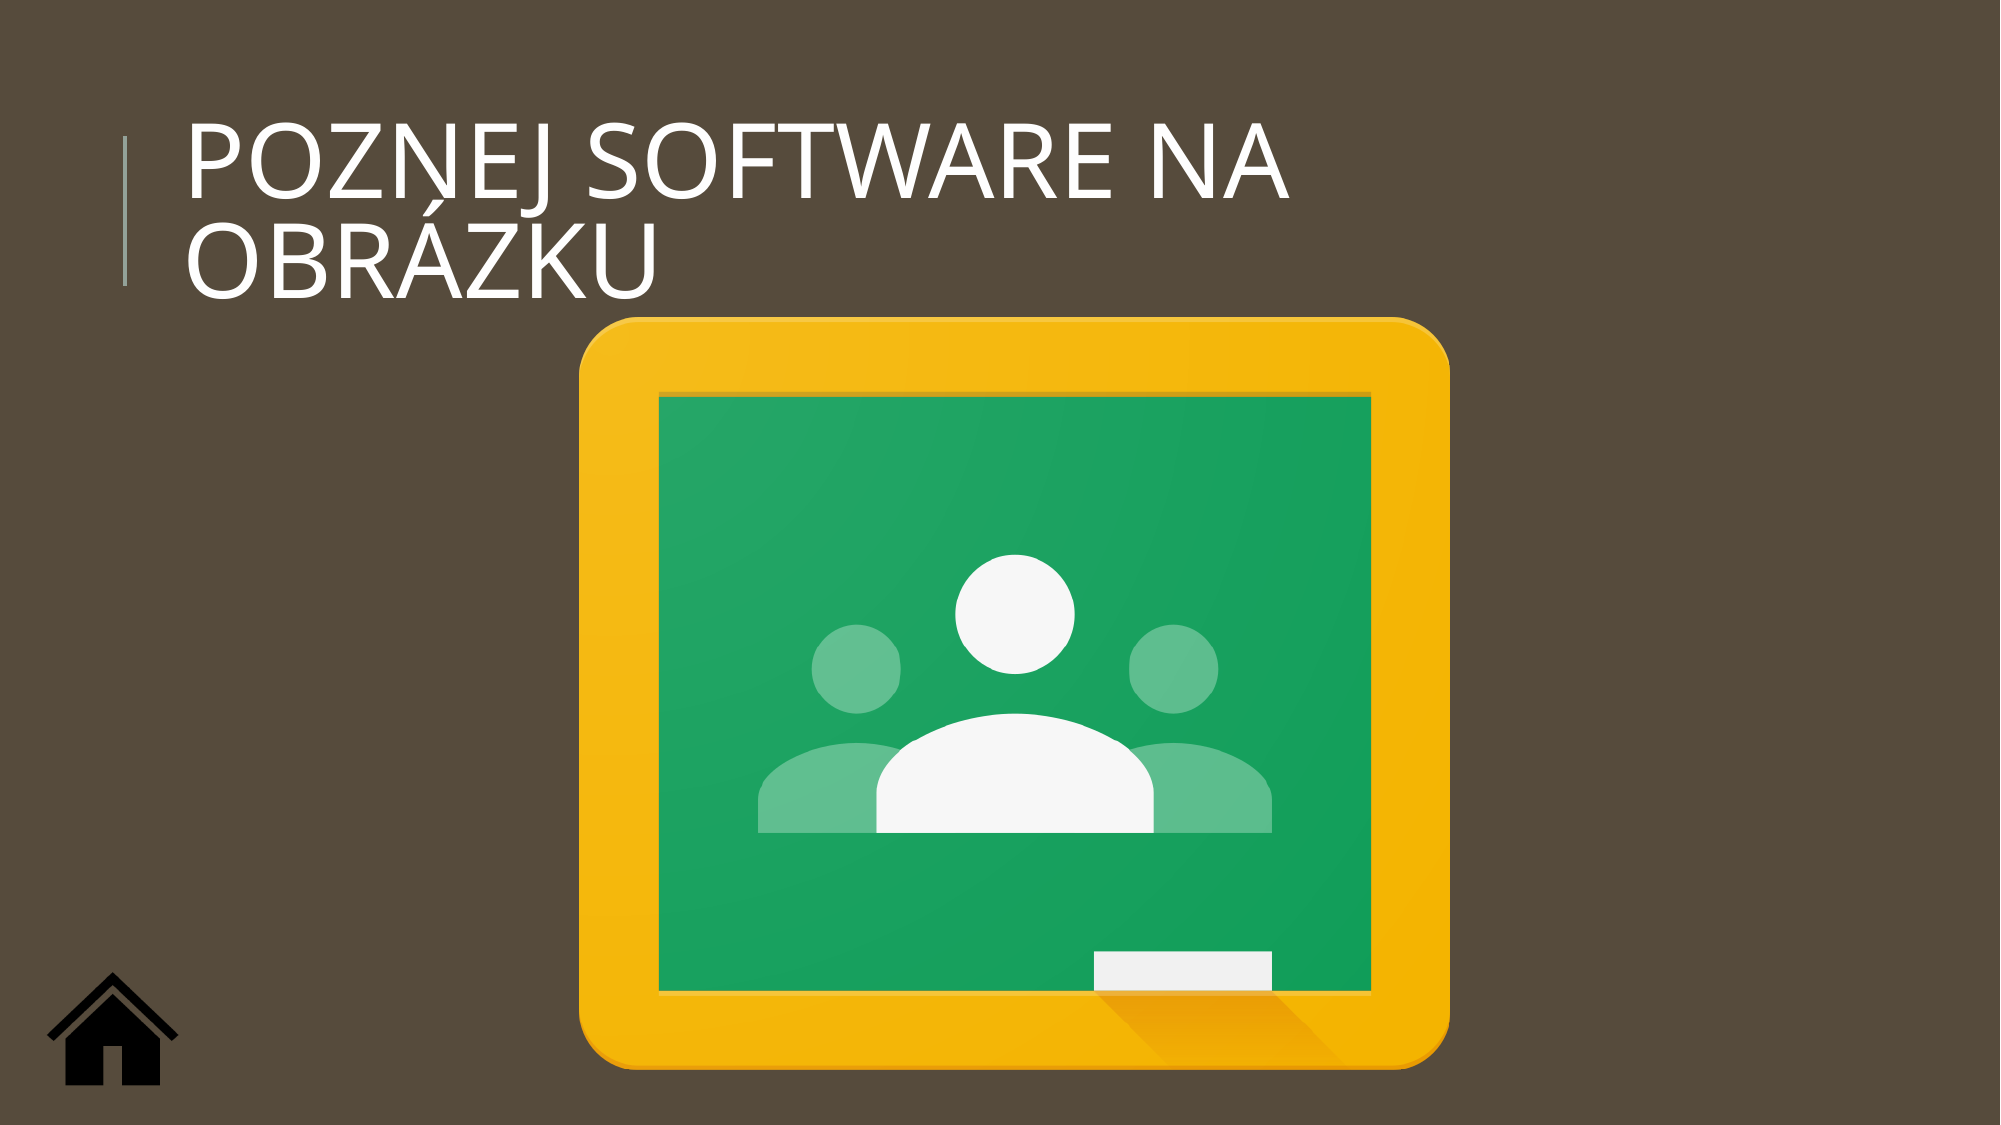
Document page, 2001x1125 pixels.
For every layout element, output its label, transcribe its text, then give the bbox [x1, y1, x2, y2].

picture [36, 953, 188, 1105]
title POZNEJ SOFTWARE NA OBRÁZKU [168, 96, 1763, 342]
picture [579, 317, 1451, 1070]
